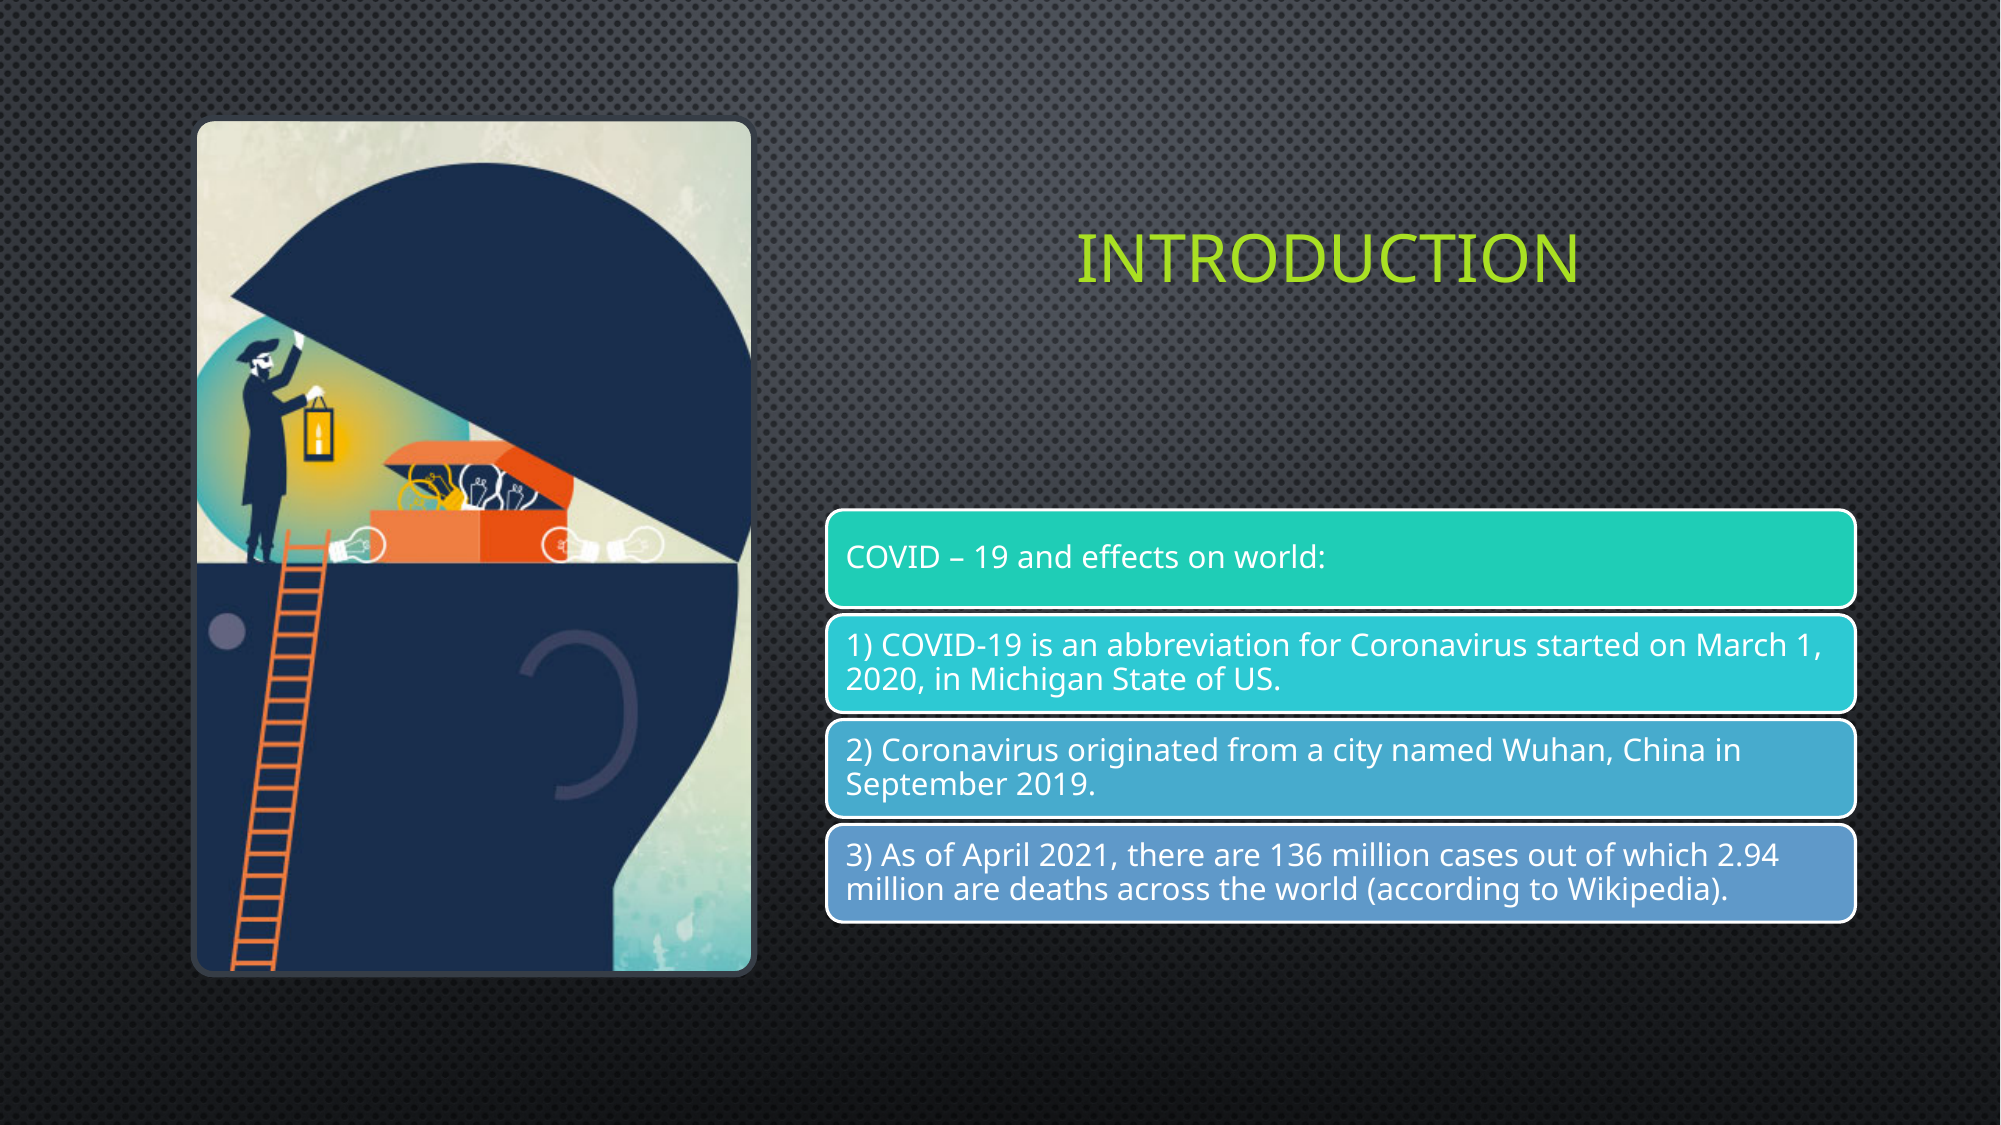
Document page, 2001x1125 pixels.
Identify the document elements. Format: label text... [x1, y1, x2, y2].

title Introduction [826, 99, 1833, 413]
picture [193, 117, 755, 975]
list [826, 437, 1856, 995]
